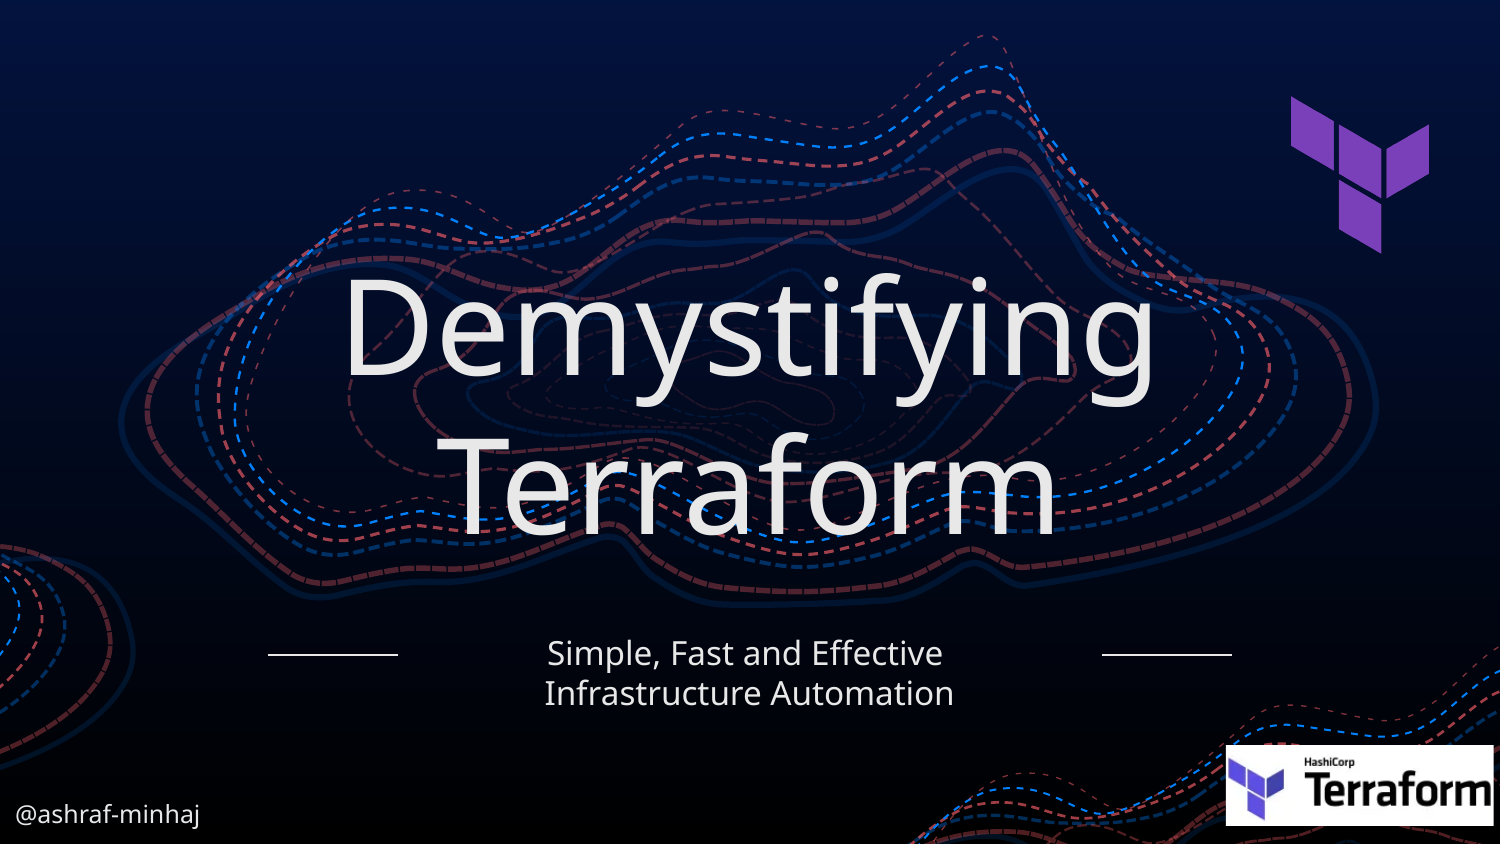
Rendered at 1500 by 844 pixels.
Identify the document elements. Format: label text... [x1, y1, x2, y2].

picture [1280, 96, 1439, 255]
text_box @ashraf-minhaj [0, 783, 254, 844]
subtitle Simple, Fast and Effective Infrastructure Automation [423, 617, 1077, 688]
picture [1225, 745, 1494, 827]
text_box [117, 34, 1383, 609]
